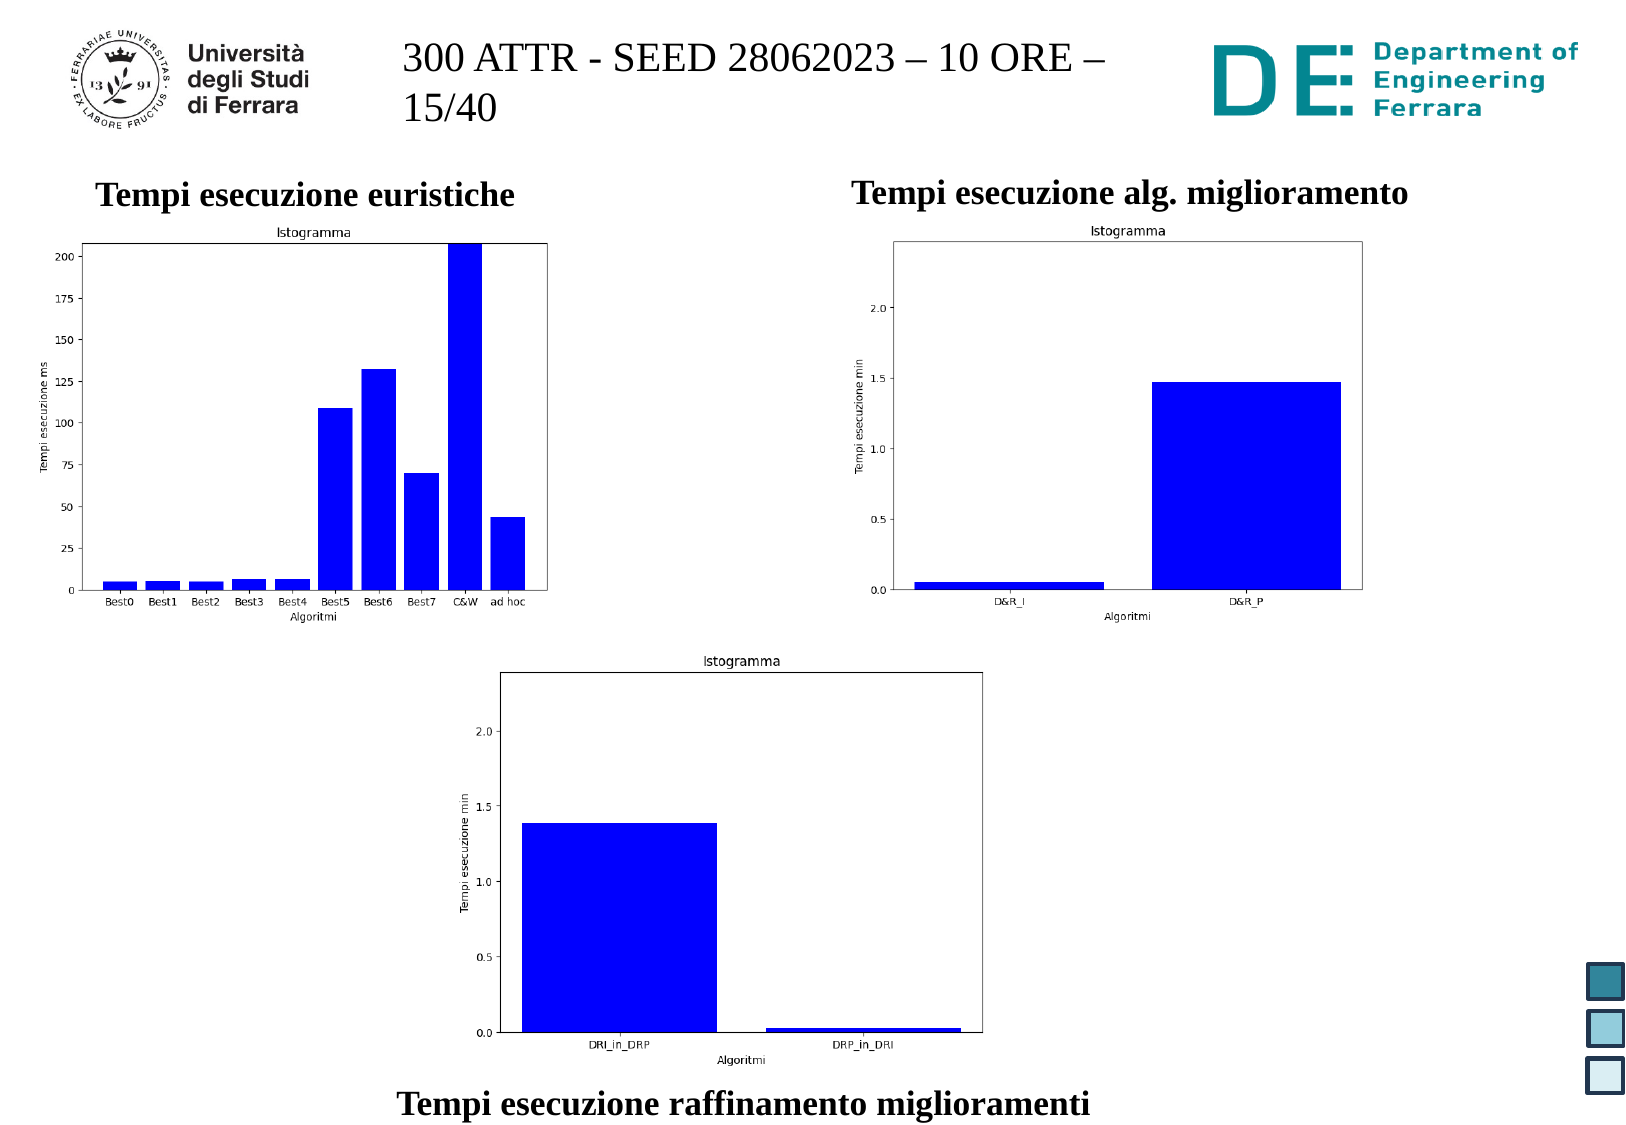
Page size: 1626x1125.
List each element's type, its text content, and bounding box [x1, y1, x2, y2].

text_box Tempi esecuzione euristiche [80, 163, 605, 221]
text_box [1588, 964, 1623, 999]
text_box [1588, 1011, 1624, 1046]
picture [32, 219, 553, 630]
text_box Tempi esecuzione alg. miglioramento [836, 161, 1477, 219]
title 300 attr - seed 28062023 – 10 ore – 15/40 [387, 16, 1191, 143]
picture [1213, 42, 1578, 116]
picture [65, 24, 314, 135]
text_box [1587, 1058, 1623, 1094]
picture [847, 217, 1369, 630]
picture [451, 646, 990, 1073]
text_box Tempi esecuzione raffinamento miglioramenti [381, 1072, 1134, 1125]
